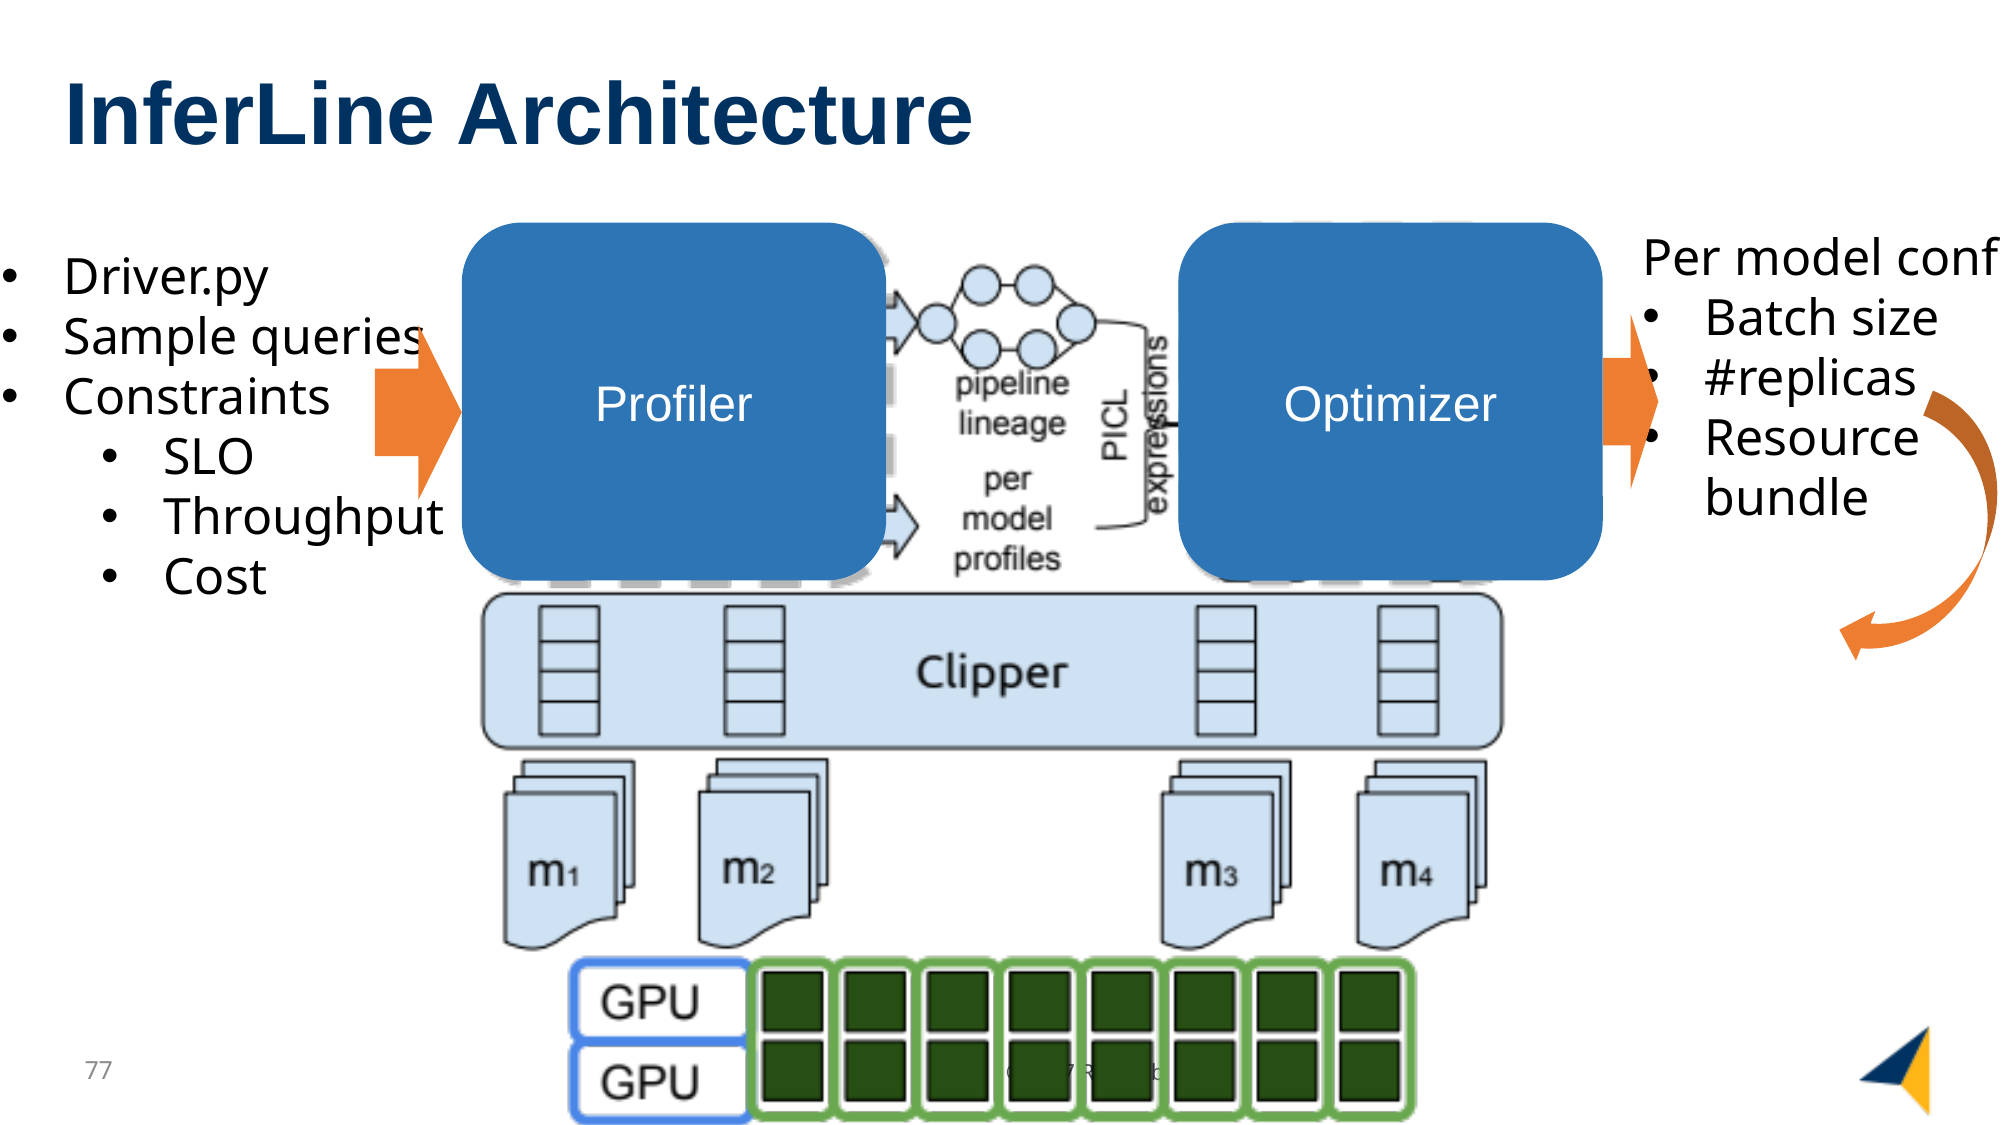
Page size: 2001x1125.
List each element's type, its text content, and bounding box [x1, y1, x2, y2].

text_box Optimizer [1539, 222, 1604, 581]
picture [461, 217, 1539, 1125]
text_box Per model conf Batch size #replicas Resource bundle [1627, 217, 2000, 533]
slide_number 77 [8, 1028, 129, 1115]
picture [1859, 1025, 1932, 1118]
text_box [1838, 389, 1998, 662]
text_box Driver.py Sample queries Constraints SLO Throughput Cost [0, 237, 460, 613]
text_box [374, 324, 461, 501]
text_box [1602, 313, 1659, 490]
title InferLine Architecture [49, 53, 1914, 179]
